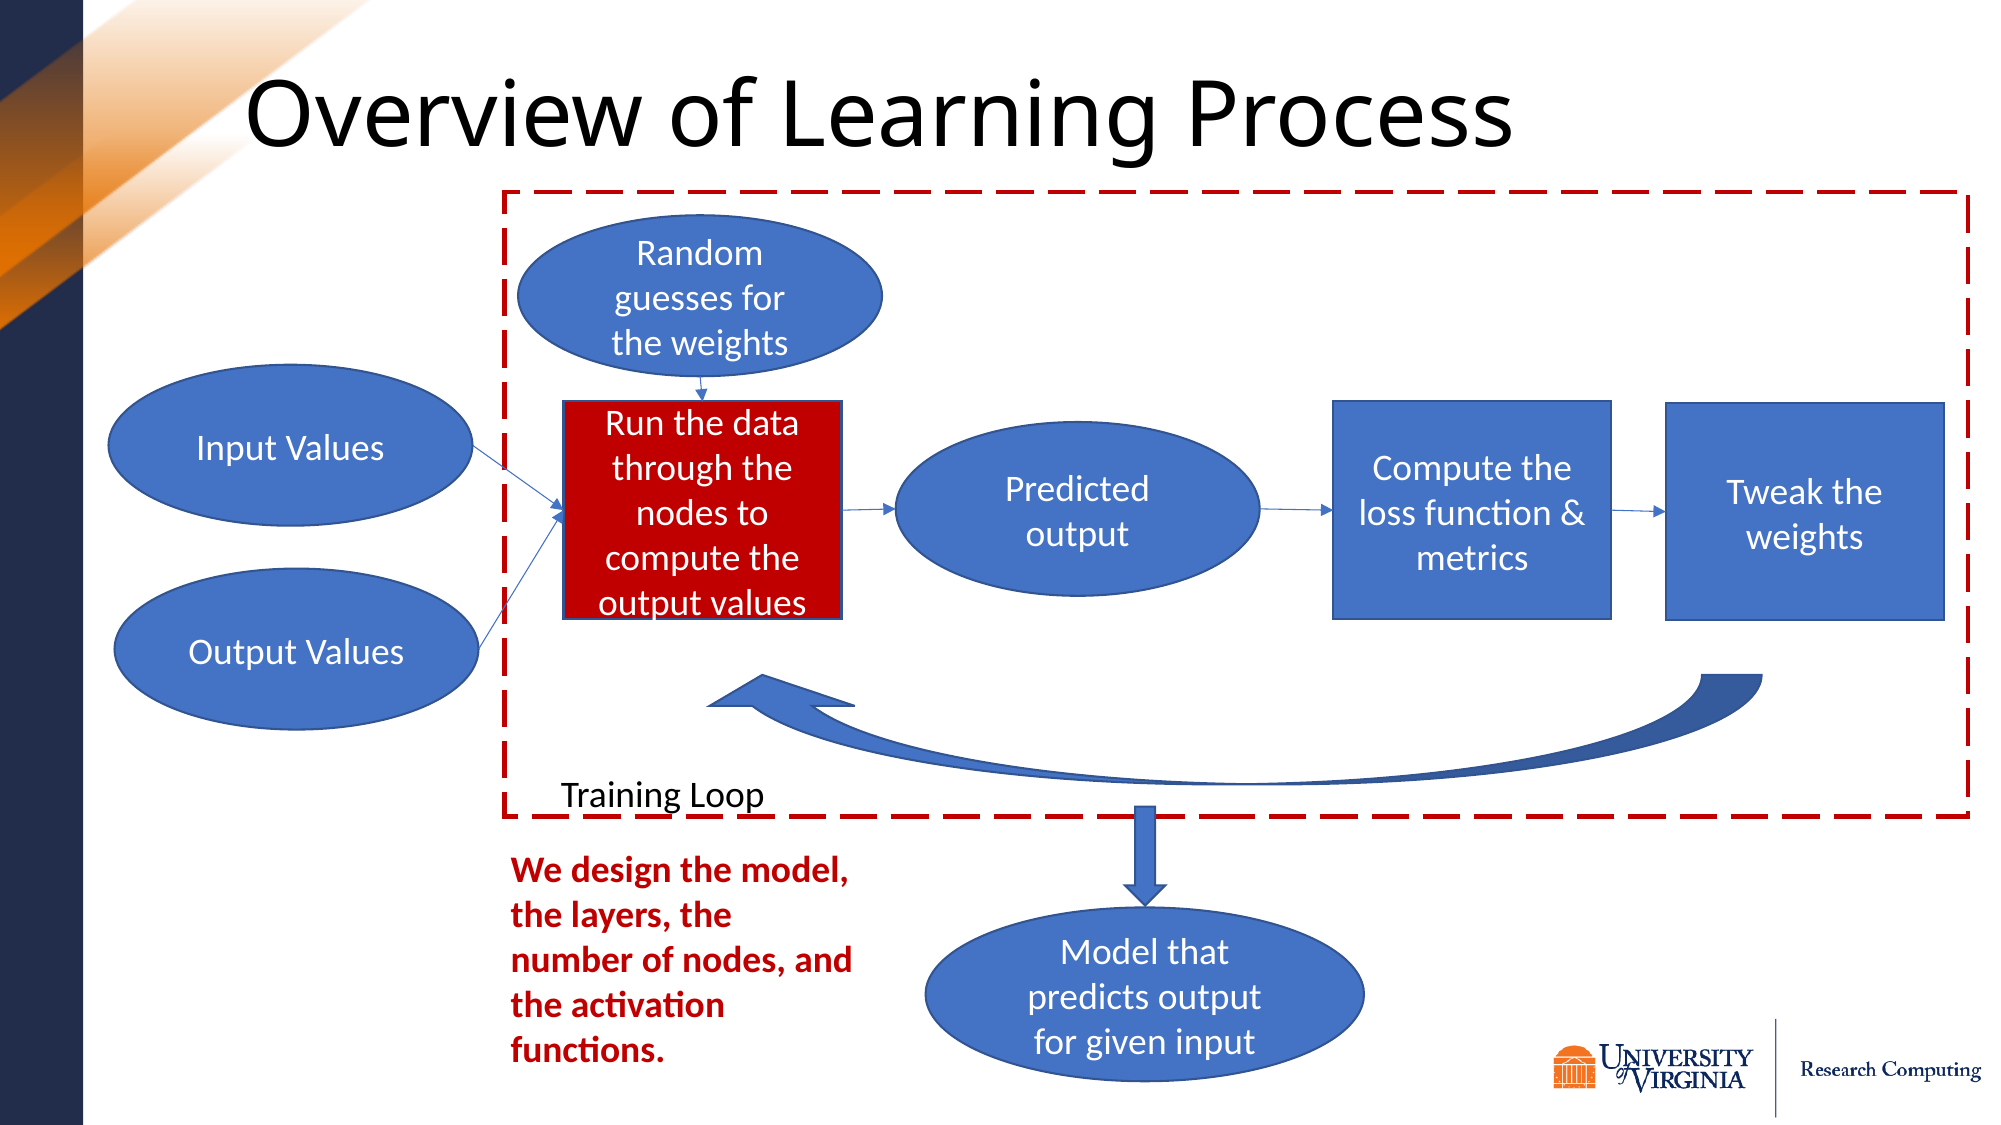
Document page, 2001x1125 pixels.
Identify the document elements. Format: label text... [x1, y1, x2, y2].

text_box [1122, 805, 1168, 906]
title Overview of Learning Process [229, 59, 1805, 215]
text_box Model that predicts output for given input [924, 906, 1366, 1083]
text_box We design the model, the layers, the number of nodes, and the activation functions. [495, 837, 875, 1077]
picture [1543, 1010, 1995, 1124]
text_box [108, 215, 1944, 785]
text_box [504, 191, 1969, 817]
text_box Training Loop [546, 785, 960, 823]
picture [0, 0, 378, 338]
